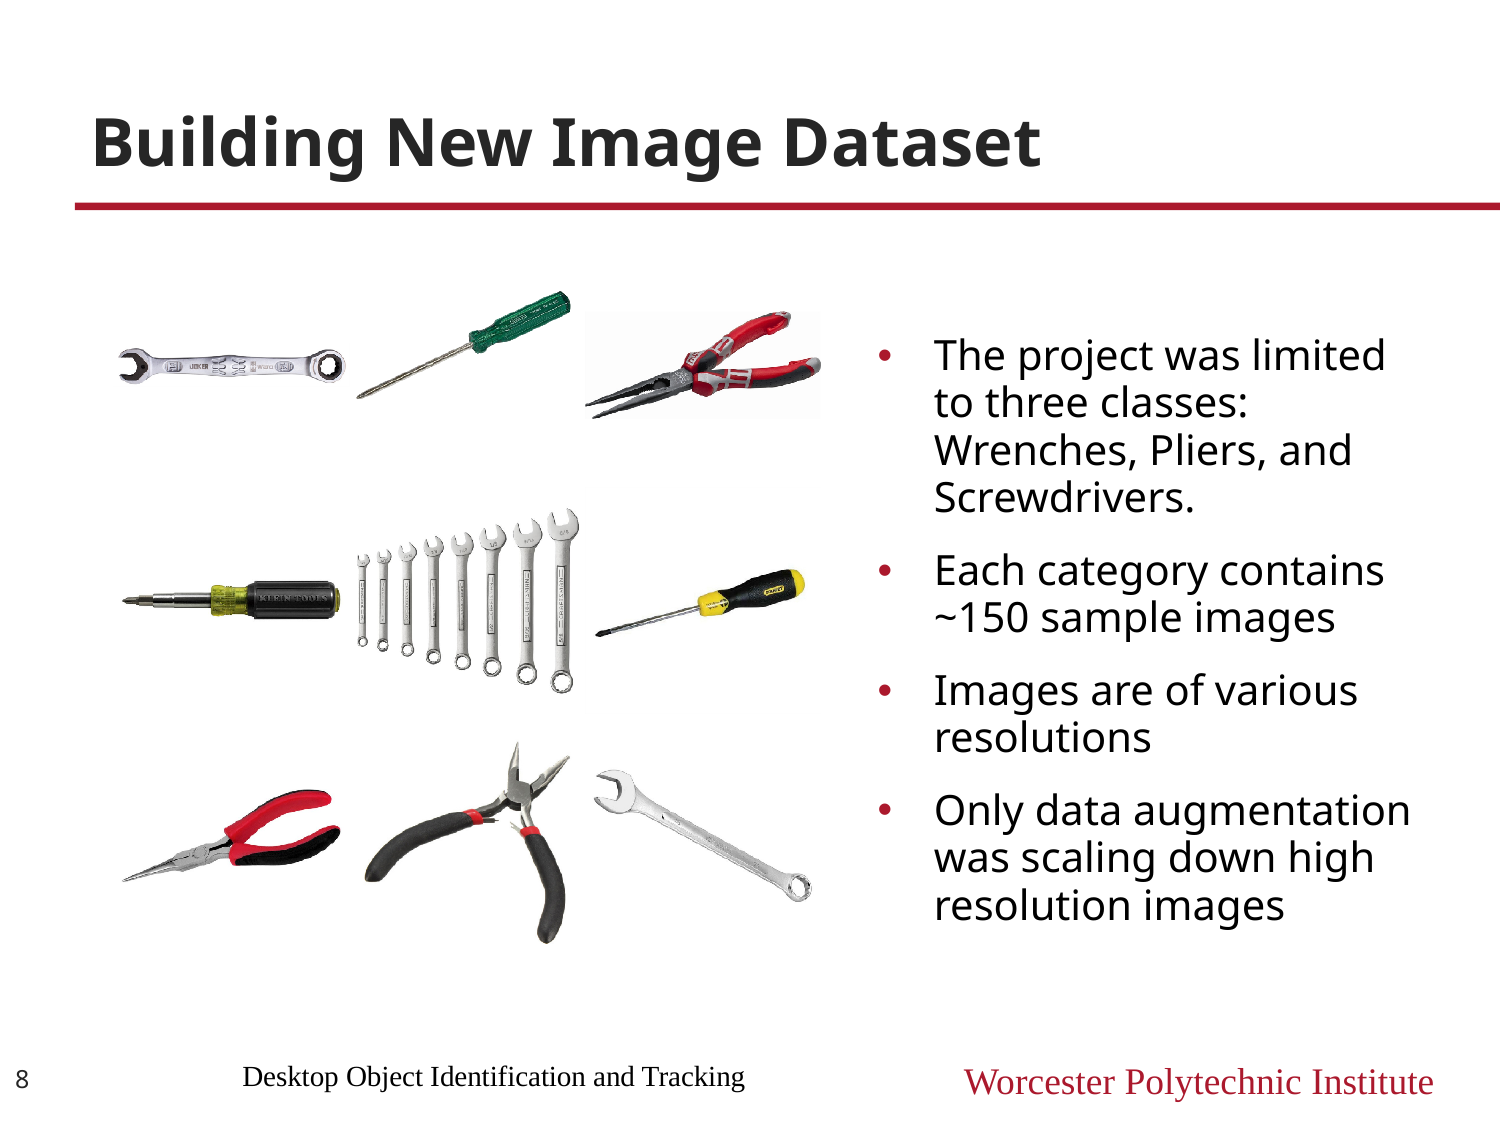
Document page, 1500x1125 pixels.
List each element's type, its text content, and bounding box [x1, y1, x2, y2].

title Building New Image Dataset [75, 56, 1425, 188]
list The project was limited to three classes: Wrenches, Pliers, and Screwdrivers. Each category contains ~150 sample images Images are of various resolutions Only data augmentation was scaling down high resolution images [862, 249, 1450, 1013]
footer Desktop Object Identification and Tracking [75, 1050, 913, 1100]
slide_number 8 [0, 1047, 75, 1113]
picture [86, 274, 864, 957]
